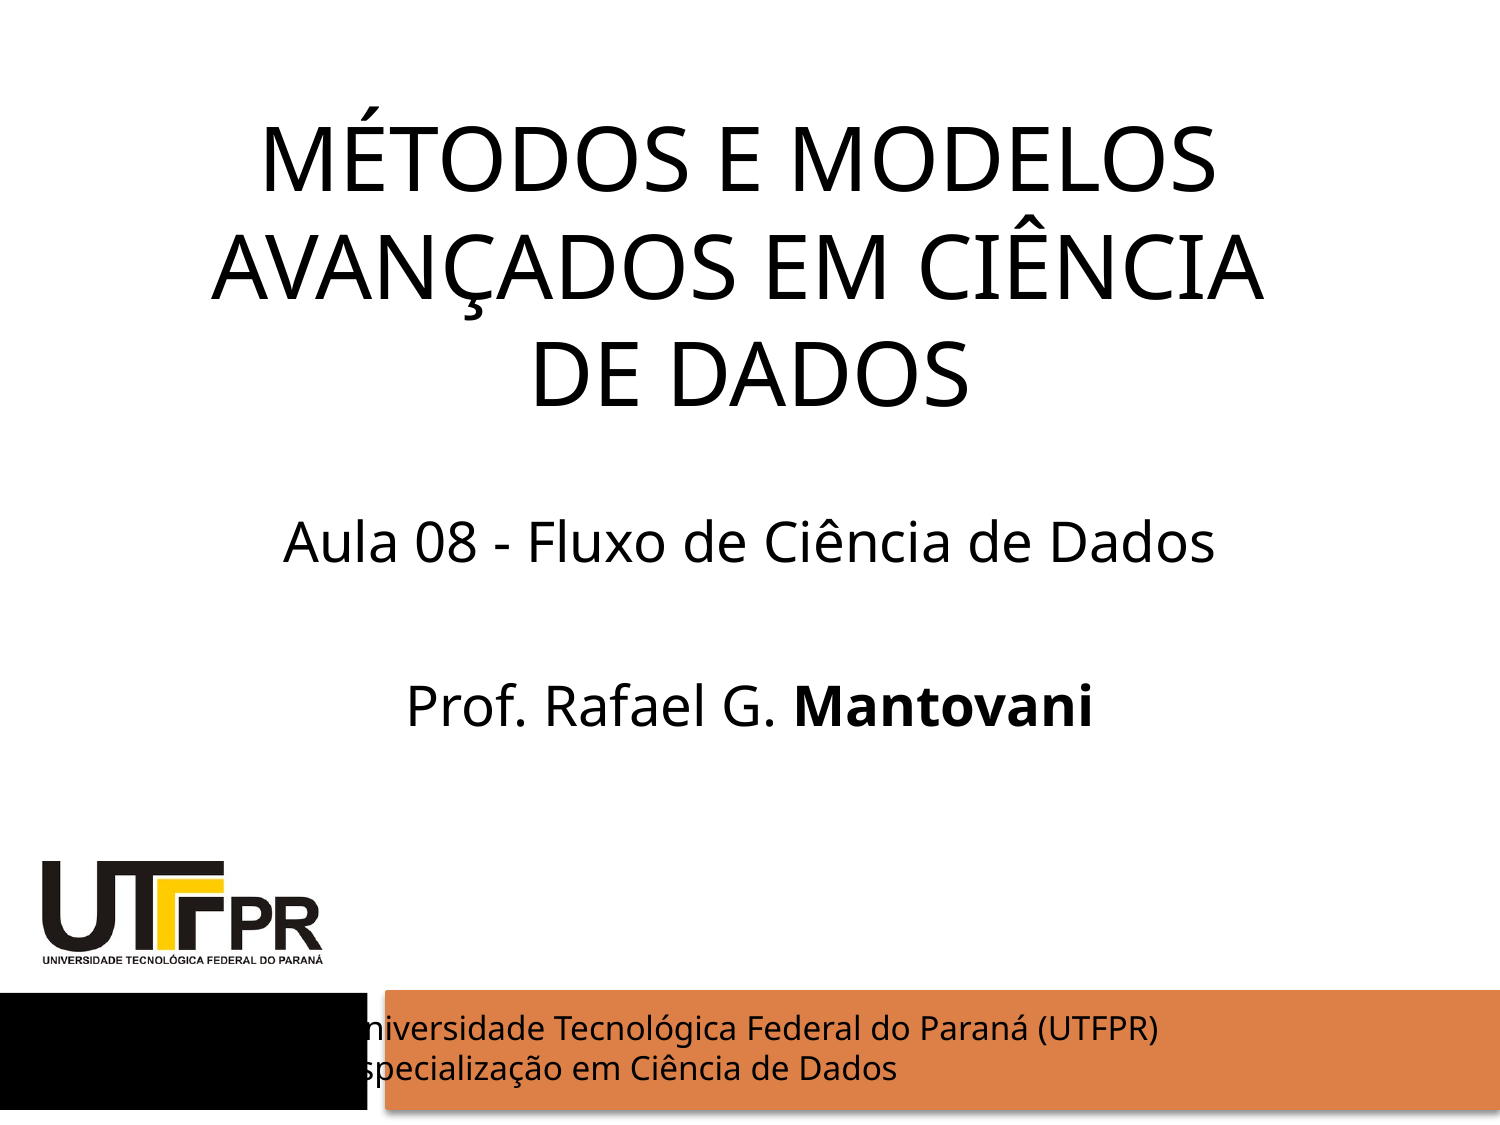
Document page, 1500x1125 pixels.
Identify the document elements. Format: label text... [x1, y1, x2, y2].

subtitle Aula 08 - Fluxo de Ciência de Dados Prof. Rafael G. Mantovani [149, 336, 1351, 908]
title Métodos e MODELOS Avançados em Ciência de dados [43, 84, 1457, 433]
picture [42, 860, 324, 964]
text_box Universidade Tecnológica Federal do Paraná (UTFPR) Especialização em Ciência de Dados [332, 999, 1168, 1095]
